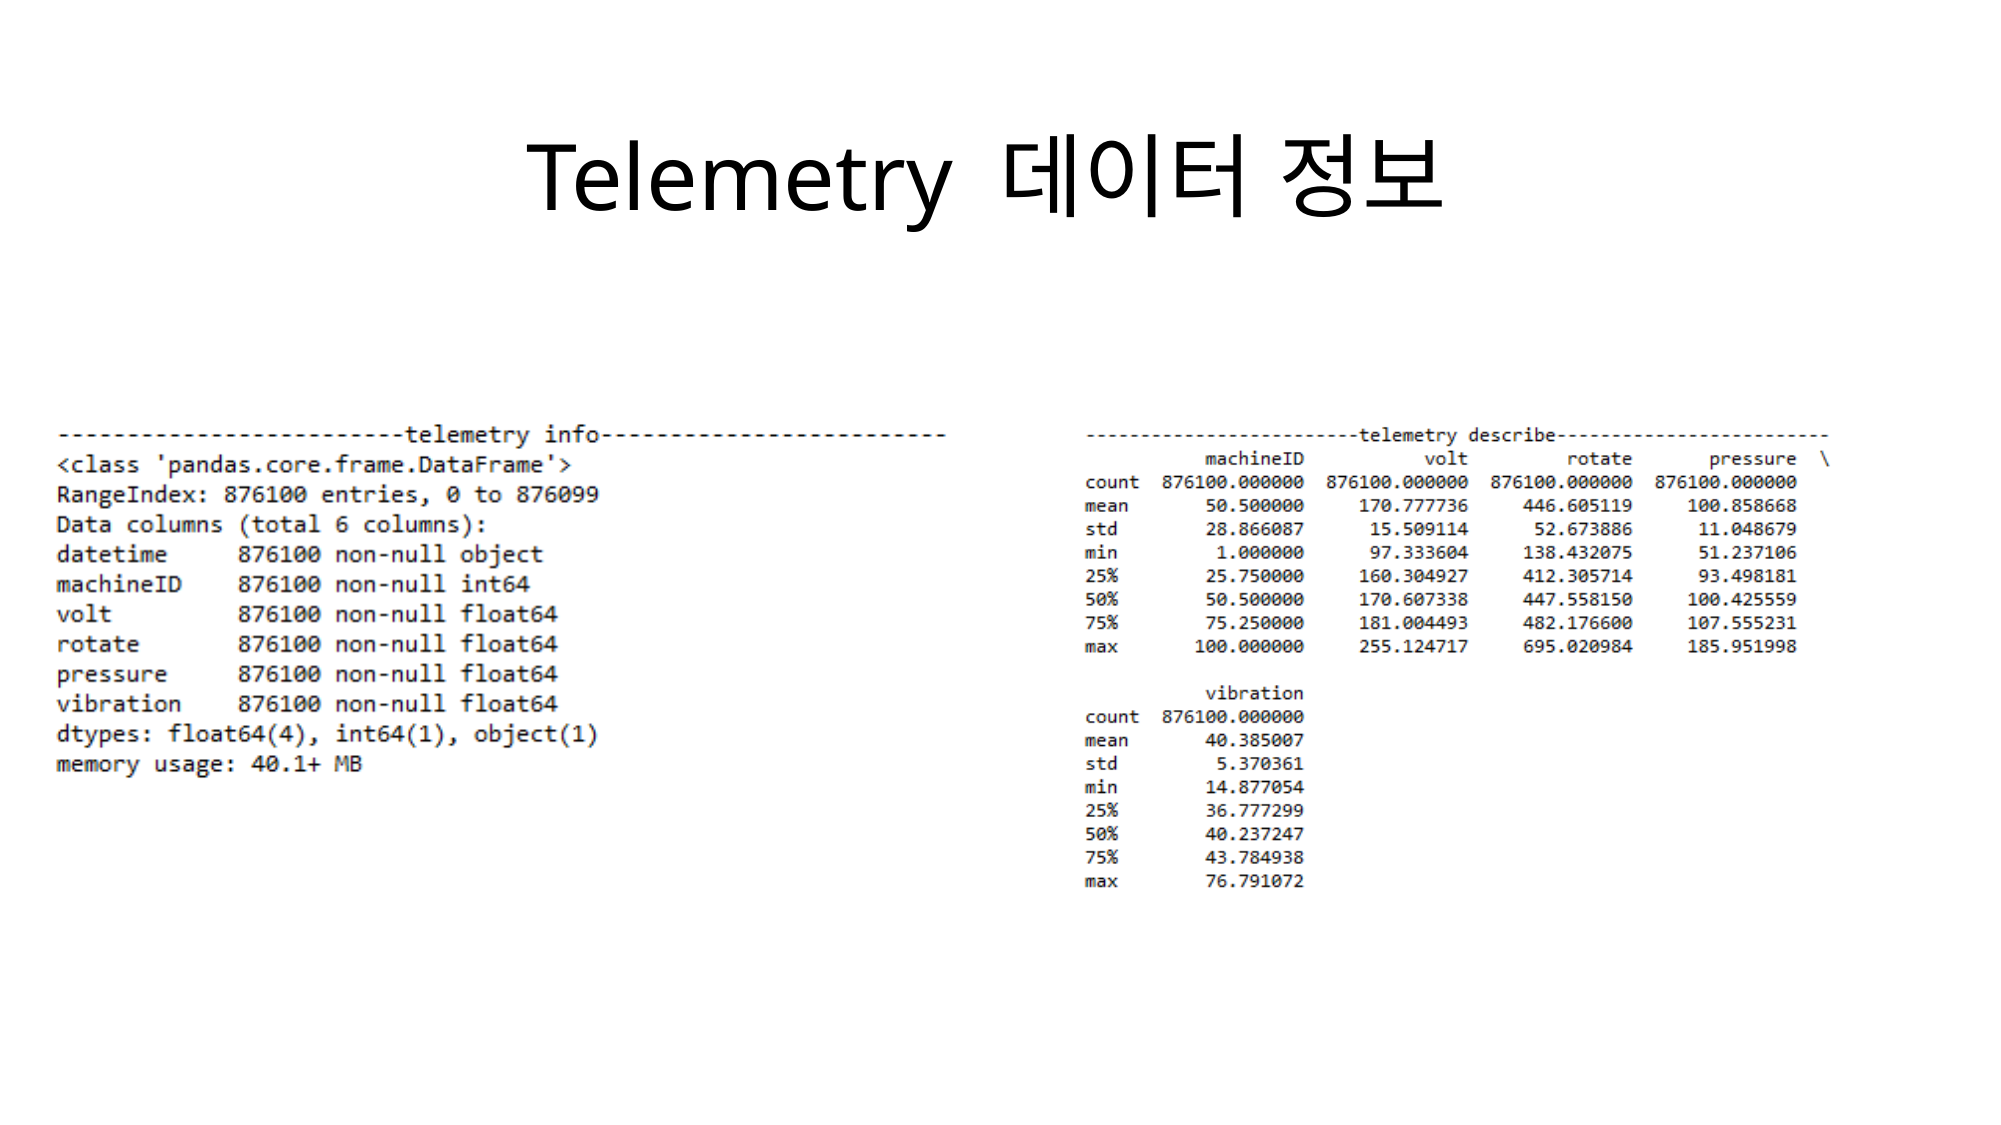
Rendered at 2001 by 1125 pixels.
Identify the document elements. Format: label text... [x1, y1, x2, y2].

picture [53, 415, 964, 796]
picture [1079, 415, 1841, 904]
title Telemetry 데이터 정보 [137, 71, 1863, 290]
